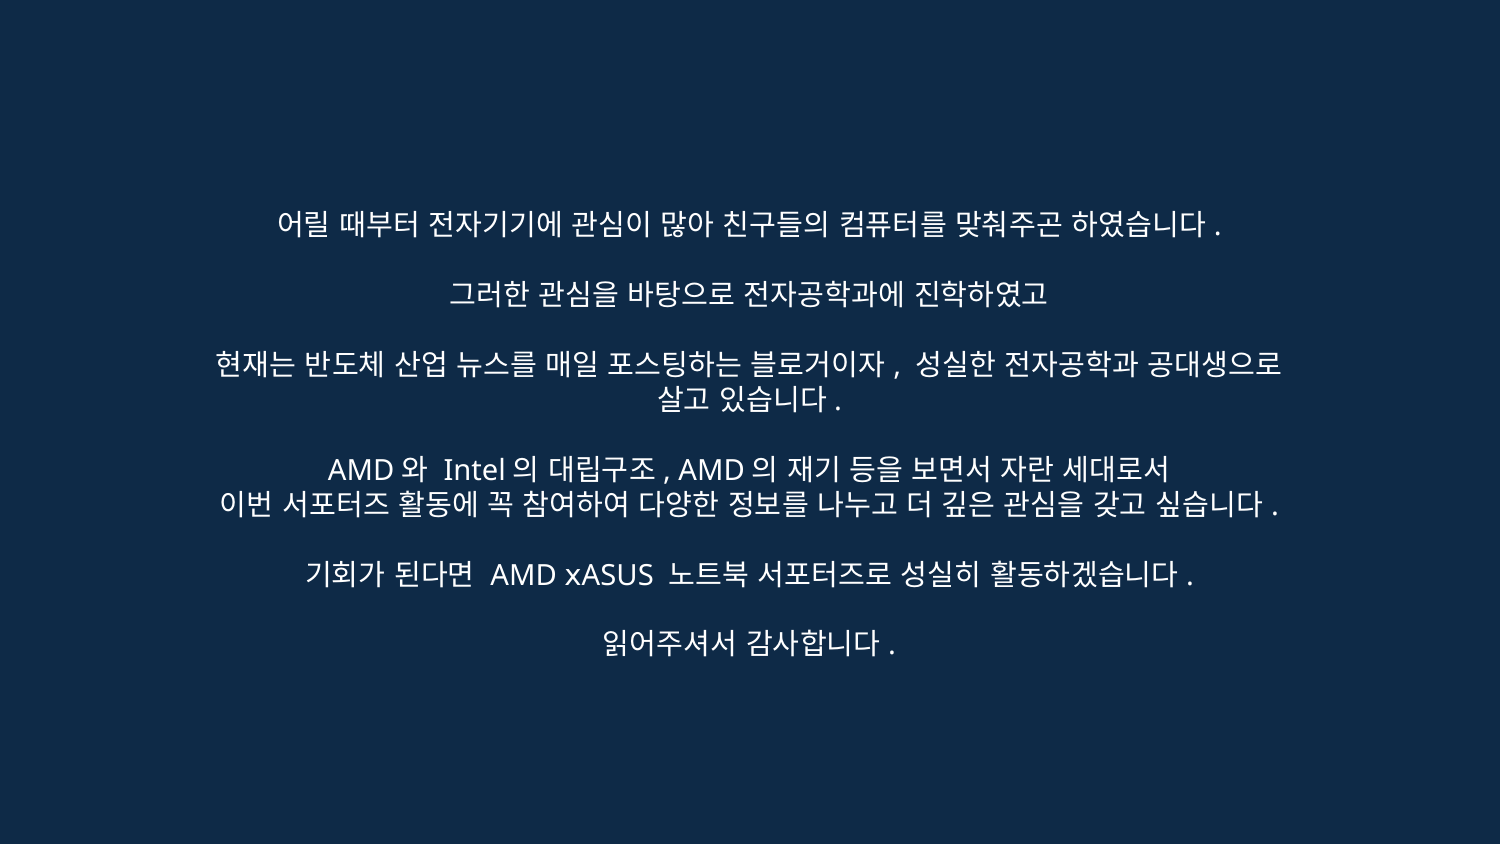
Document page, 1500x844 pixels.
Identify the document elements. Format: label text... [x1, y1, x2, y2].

text_box 어릴 때부터 전자기기에 관심이 많아 친구들의 컴퓨터를 맞춰주곤 하였습니다. 그러한 관심을 바탕으로 전자공학과에 진학하였고 현재는 반도체 산업 뉴스를 매일 포스팅하는 블로거이자, 성실한 전자공학과 공대생으로 살고 있습니다. AMD와 Intel의 대립구조, AMD의 재기 등을 보면서 자란 세대로서 이번 서포터즈 활동에 꼭 참여하여 다양한 정보를 나누고 더 깊은 관심을 갖고 싶습니다. 기회가 된다면 AMD ⅹASUS 노트북 서포터즈로 성실히 활동하겠습니다. 읽어주셔서 감사합니다. [0, 191, 1500, 696]
